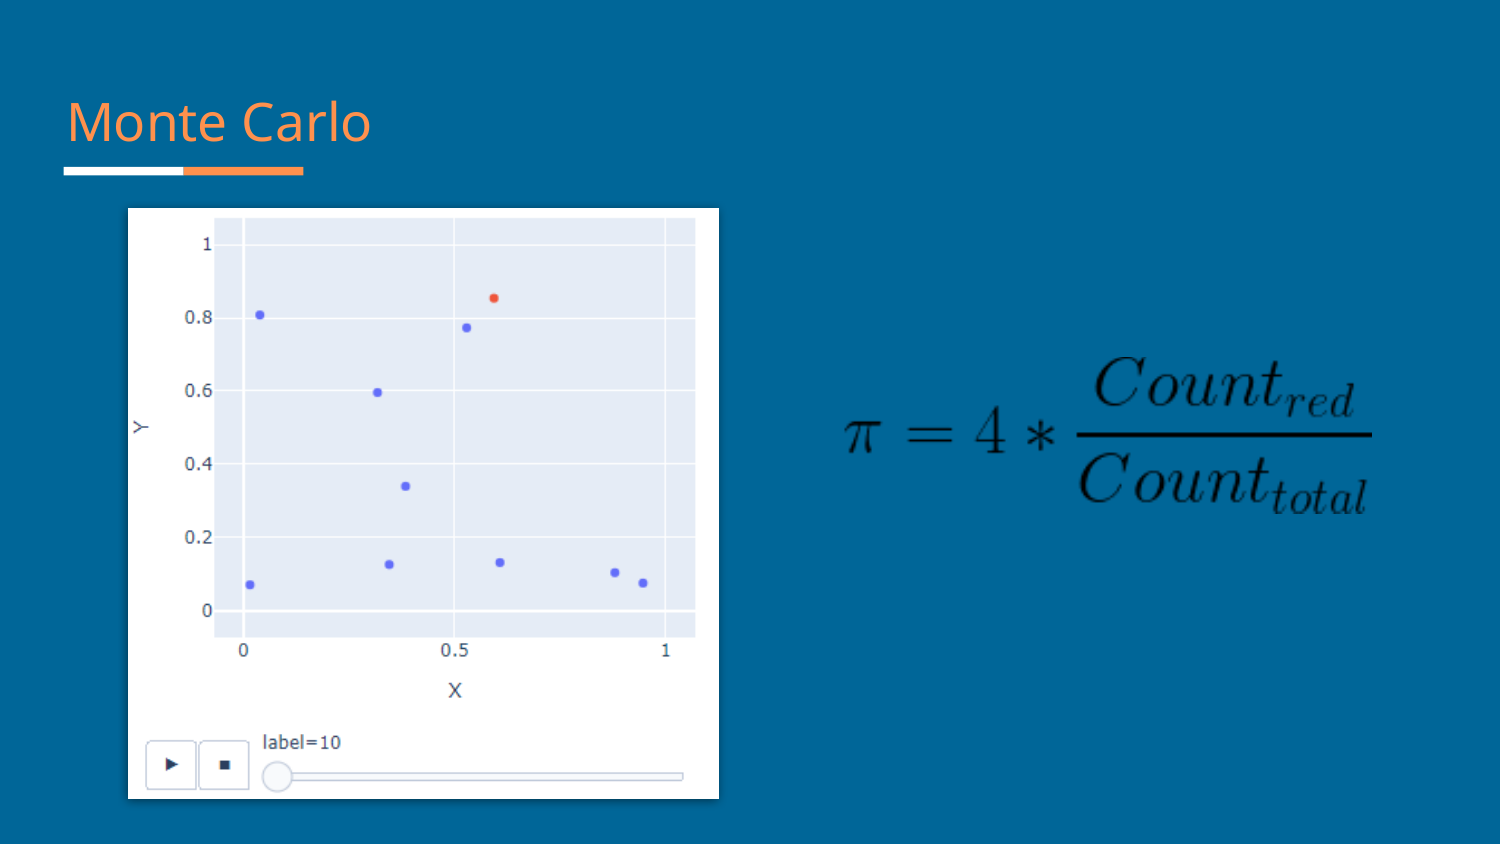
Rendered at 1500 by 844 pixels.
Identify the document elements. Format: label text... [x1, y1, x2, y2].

picture [1082, 465, 1091, 495]
picture [1159, 477, 1163, 492]
picture [129, 209, 718, 798]
picture [1270, 368, 1274, 383]
text_box [63, 166, 183, 176]
picture [1172, 381, 1176, 396]
title Monte Carlo [51, 72, 1449, 167]
picture [1098, 369, 1106, 398]
text_box [183, 166, 304, 176]
picture [1257, 463, 1261, 478]
